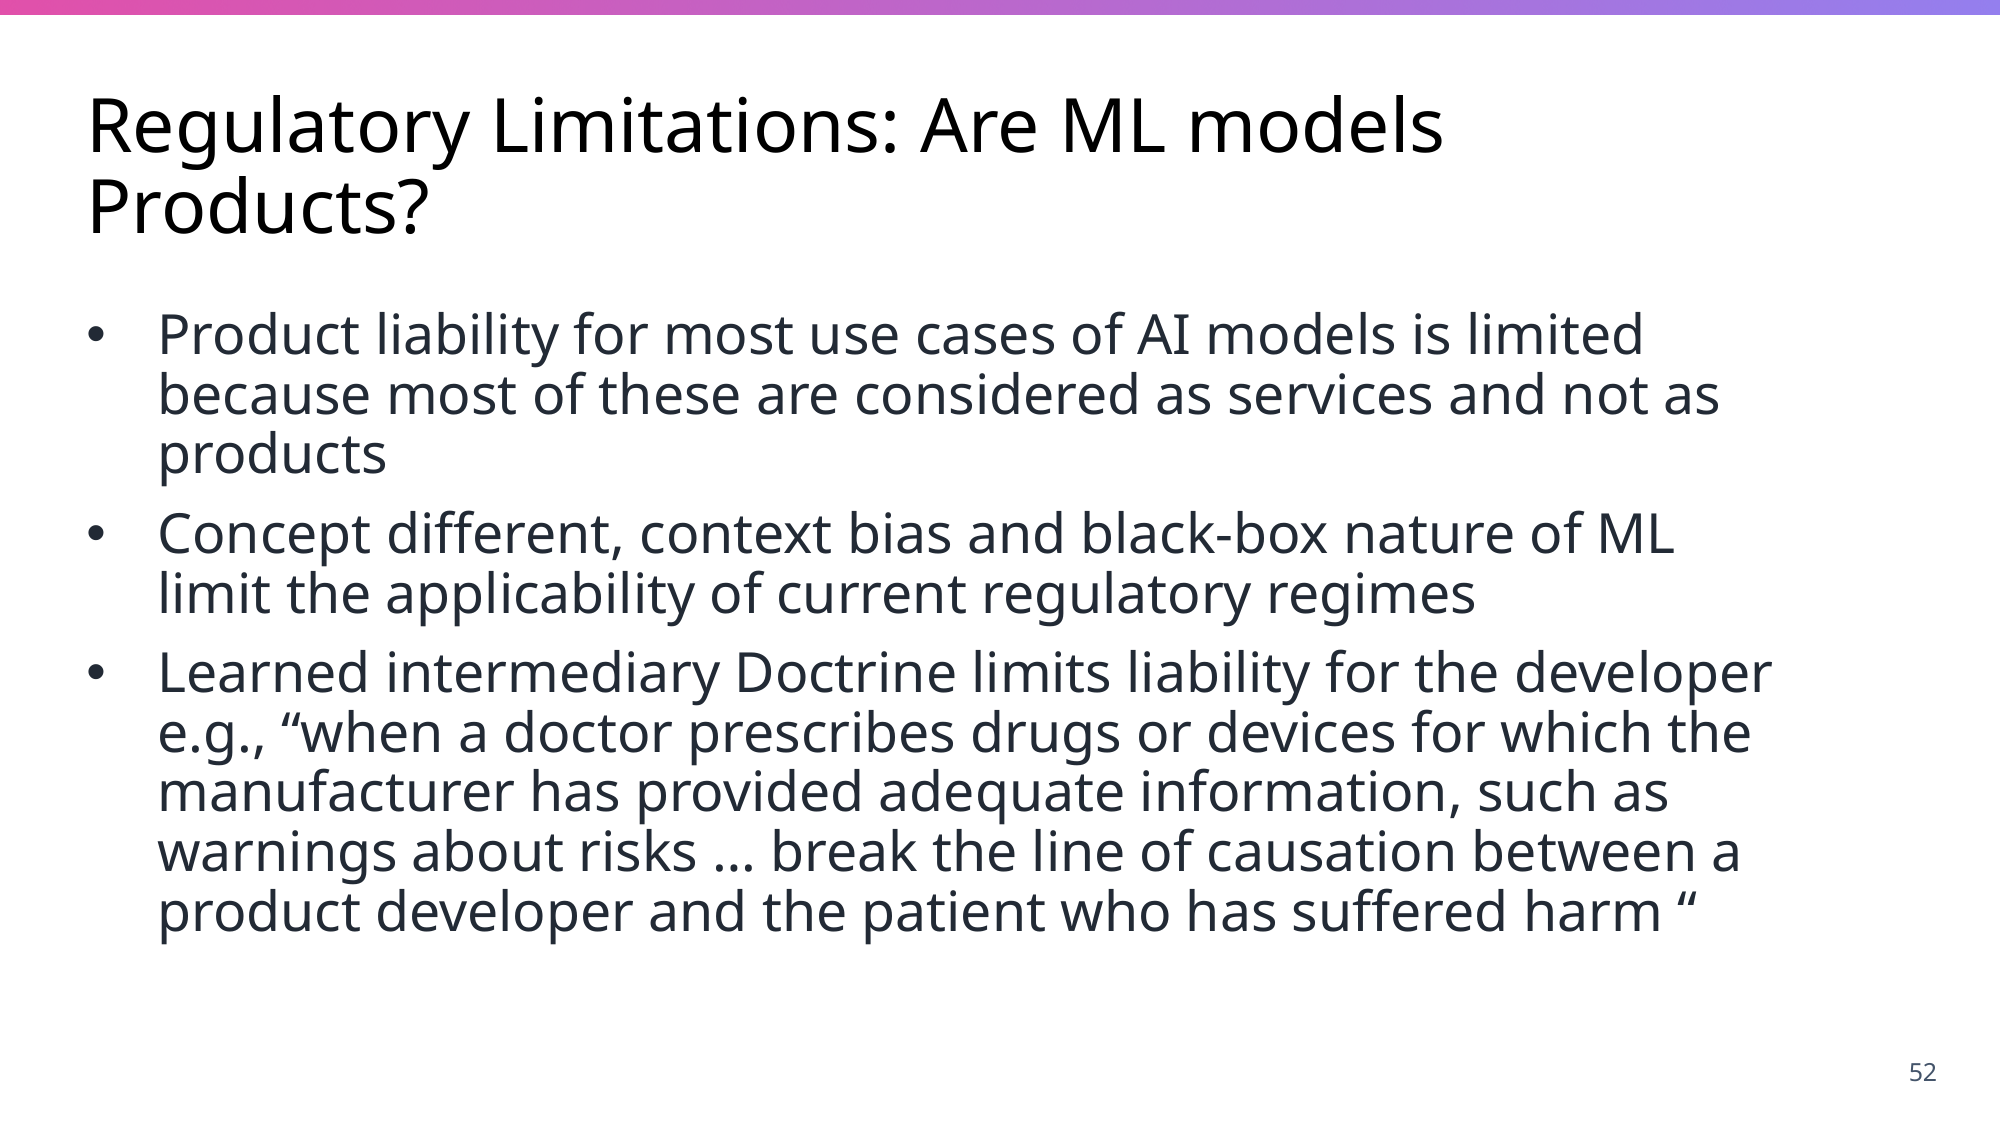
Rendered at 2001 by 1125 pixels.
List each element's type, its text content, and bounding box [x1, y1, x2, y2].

picture [0, 0, 2000, 15]
title Regulatory Limitations: Are ML models Products? [71, 59, 1797, 278]
list Product liability for most use cases of AI models is limited because most of these are considered as services and not as products Concept different, context bias and black-box nature of ML limit the applicability of current regulatory regimes Learned intermediary Doctrine limits liability for the developer e.g., “when a doctor prescribes drugs or devices for which the manufacturer has provided adequate information, such as warnings about risks … break the line of causation between a product developer and the patient who has suffered harm “ [71, 299, 1797, 1014]
